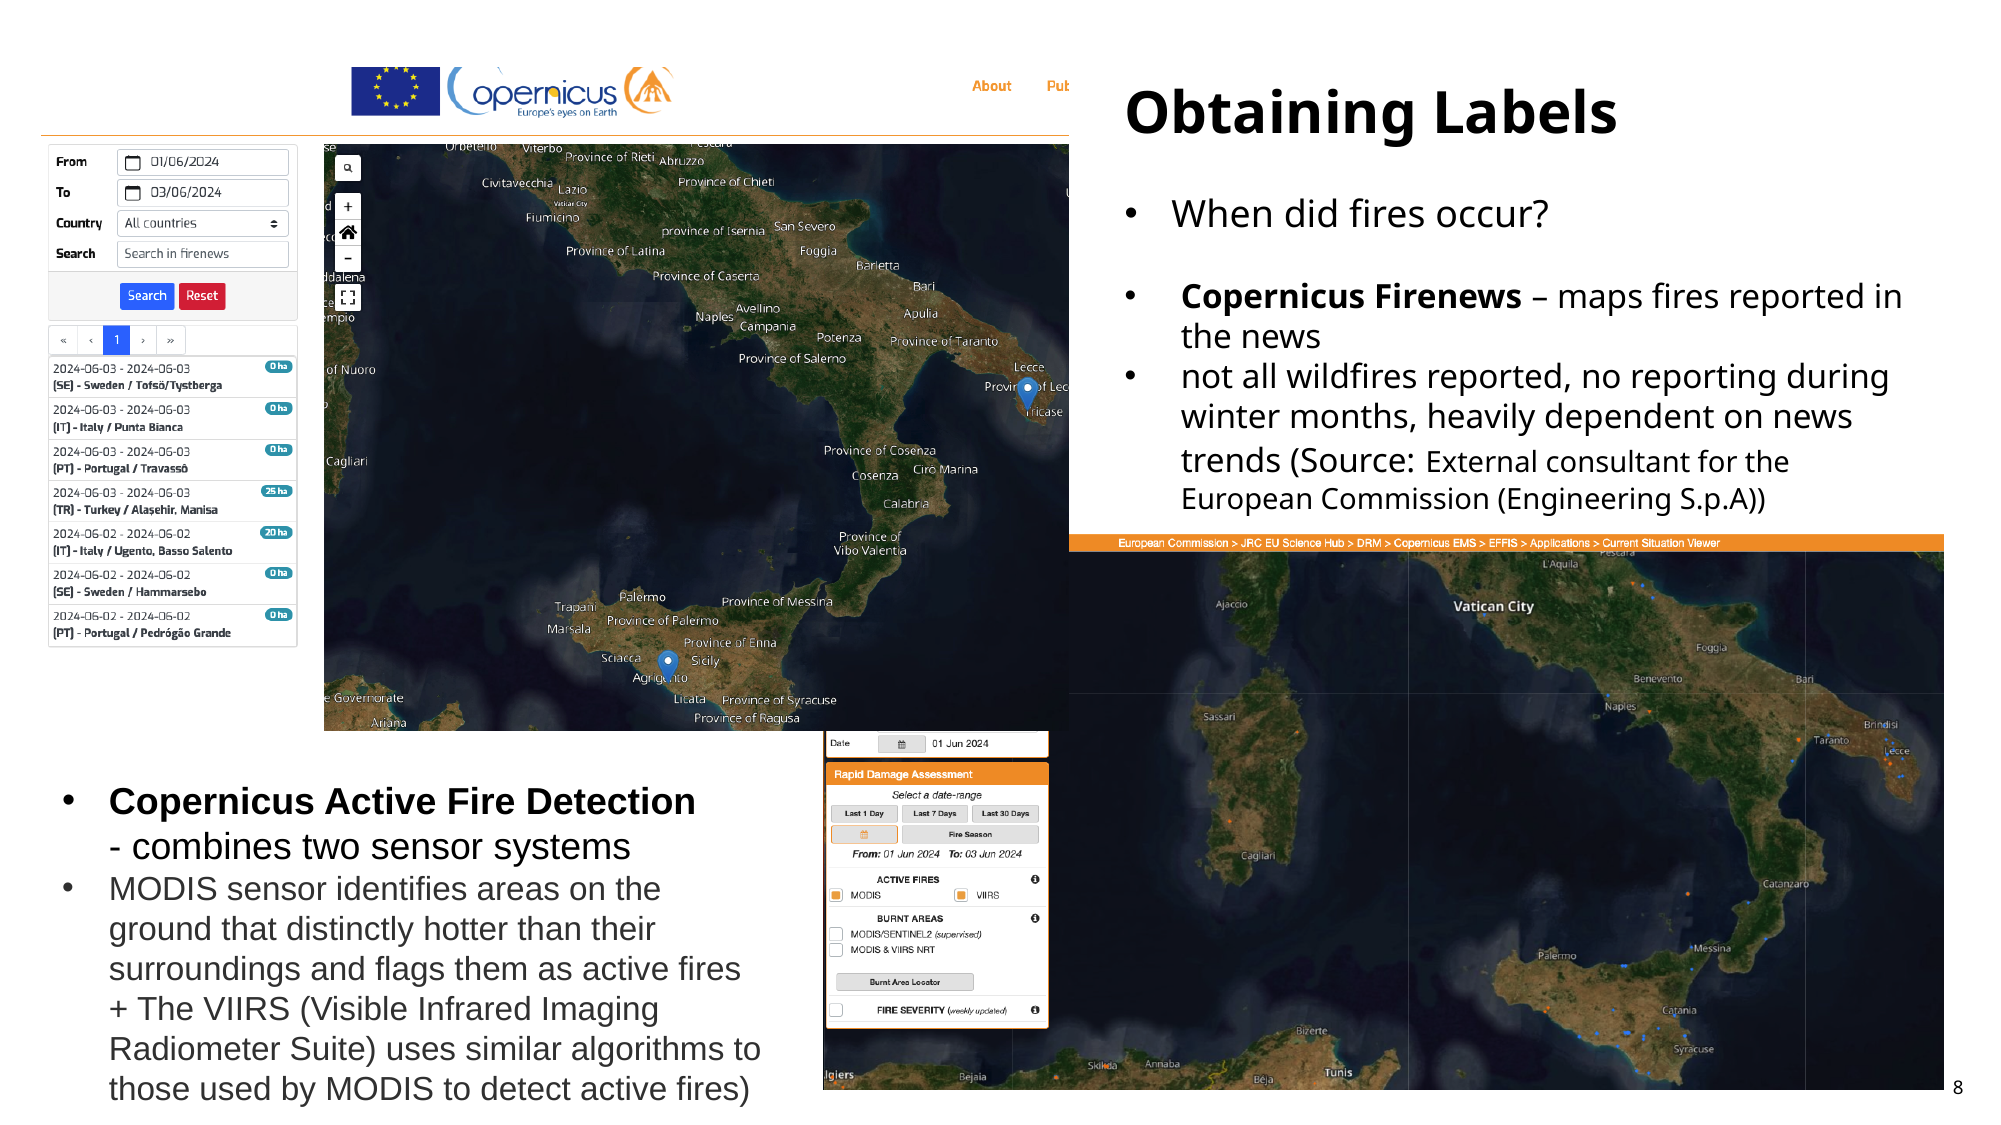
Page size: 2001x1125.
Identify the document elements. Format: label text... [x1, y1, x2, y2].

text_box Copernicus Active Fire Detection - combines two sensor systems MODIS sensor identifies areas on the ground that distinctly hotter than their surroundings and flags them as active fires + The VIIRS (Visible Infrared Imaging Radiometer Suite) uses similar algorithms to those used by MODIS to detect active fires) [47, 769, 785, 1115]
slide_number 8 [1908, 1058, 1979, 1119]
picture [41, 67, 1944, 1090]
text_box Obtaining Labels When did fires occur? Copernicus Firenews – maps fires reported in the news not all wildfires reported, no reporting during winter months, heavily dependent on news trends (Source: External consultant for the European Commission (Engineering S.p.A)) [1109, 67, 1942, 523]
